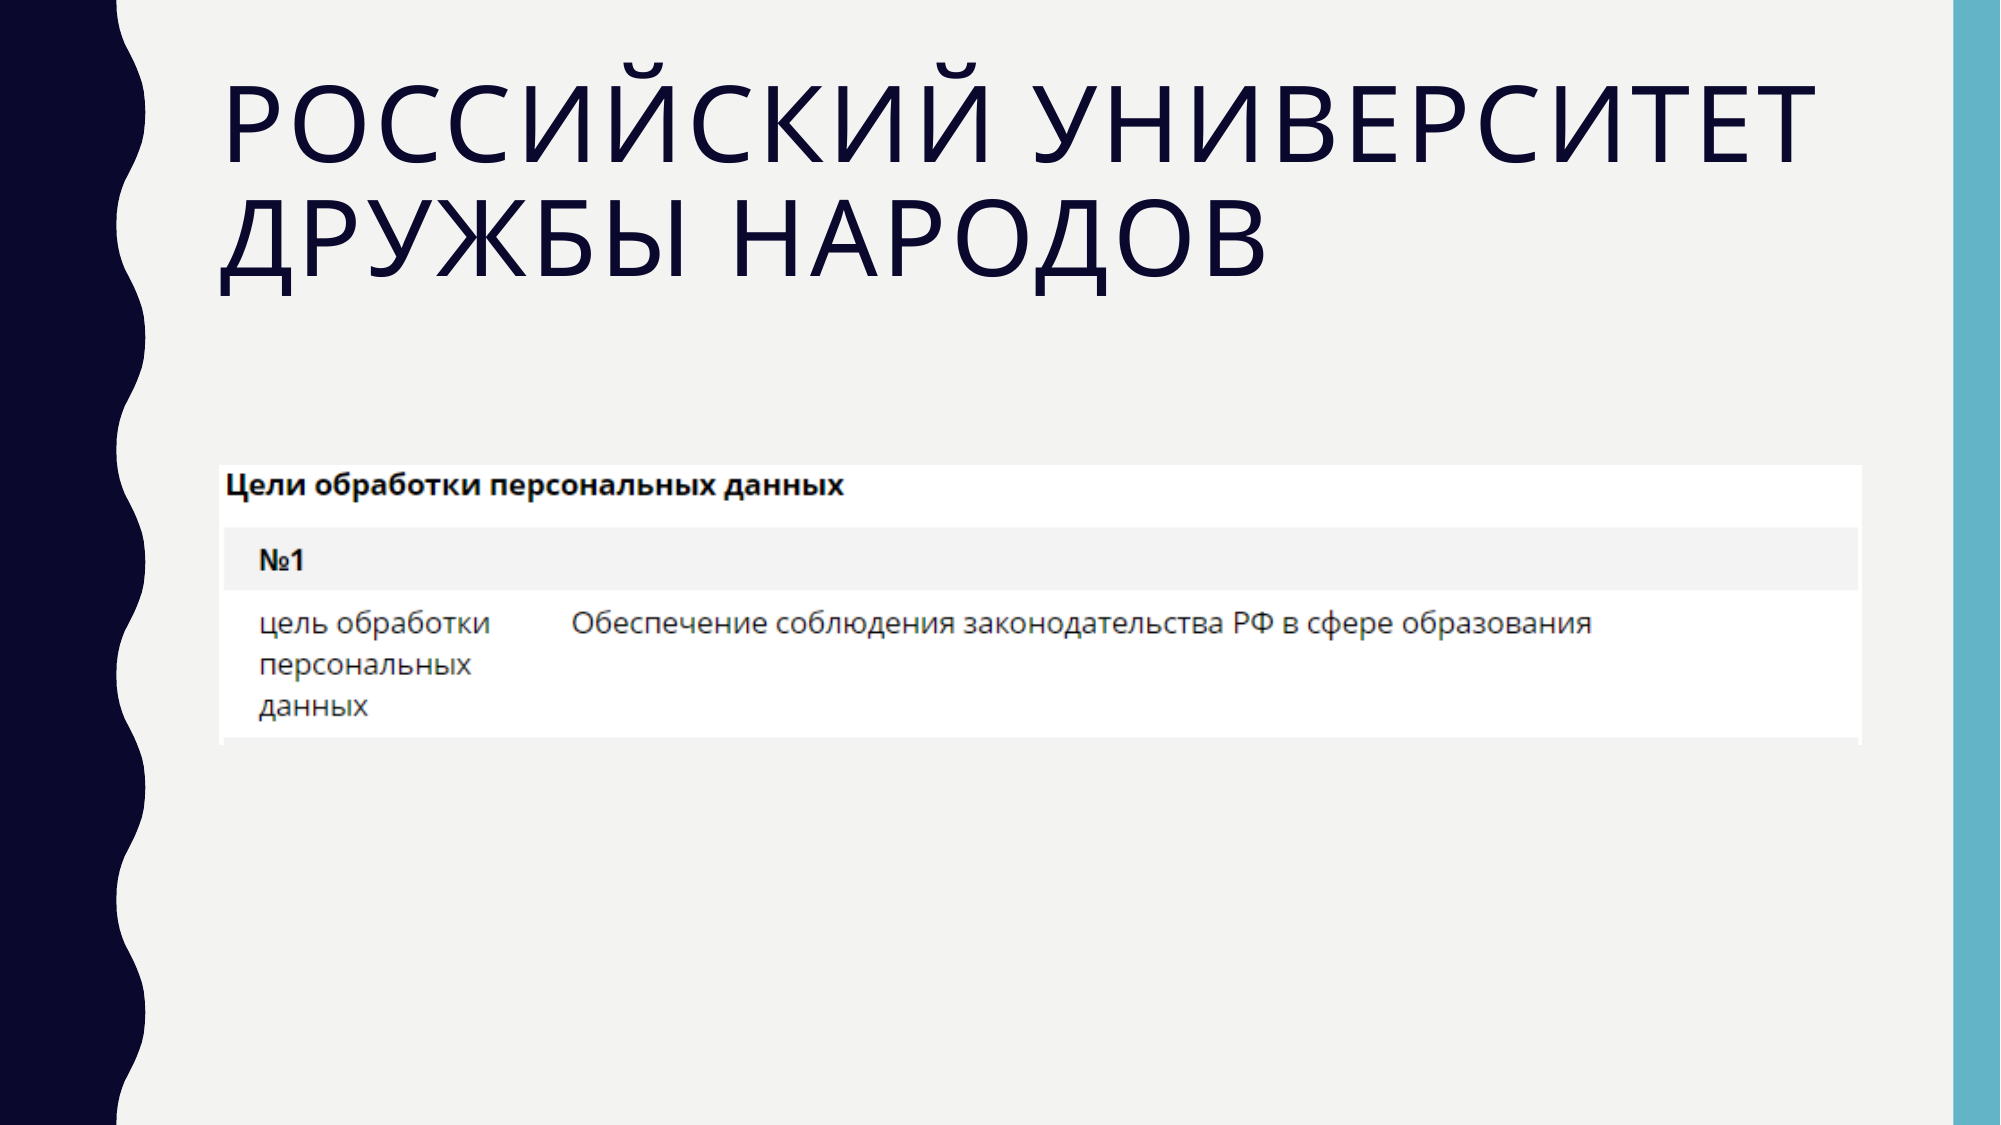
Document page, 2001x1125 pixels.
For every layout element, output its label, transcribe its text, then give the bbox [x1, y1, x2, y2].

title РОССИЙСКИЙ УНИВЕРСИТЕТ ДРУЖБЫ НАРОДОВ [205, 62, 1875, 308]
picture [218, 465, 1862, 745]
